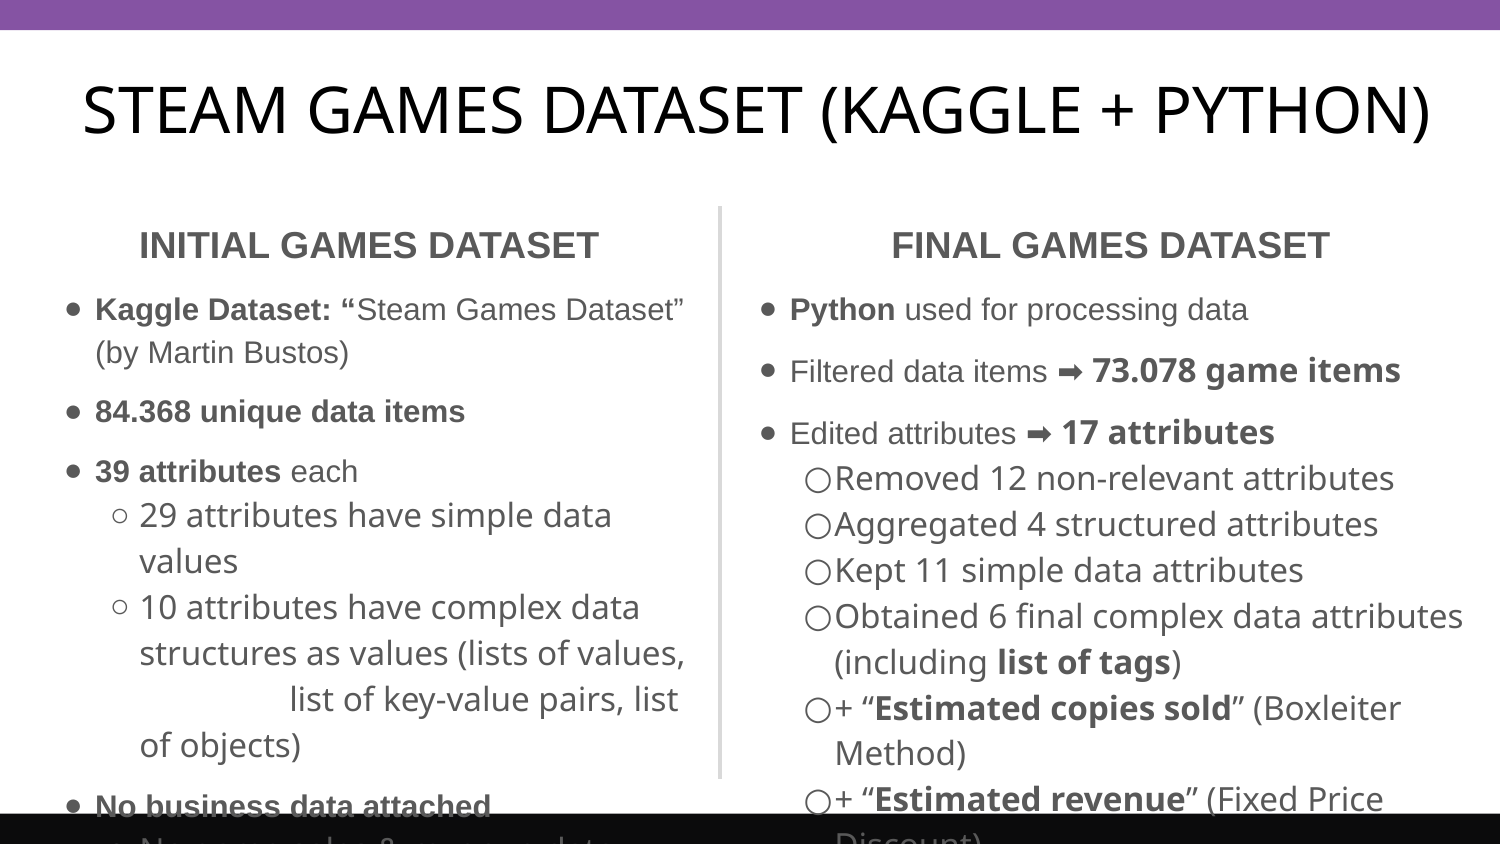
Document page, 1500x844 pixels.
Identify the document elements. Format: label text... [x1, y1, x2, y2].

list INITIAL GAMES DATASET Kaggle Dataset: “Steam Games Dataset” (by Martin Bustos) 84.368 unique data items 39 attributes each 29 attributes have simple data values 10 attributes have complex data structures as values (lists of values, list of key-value pairs, list of objects) No business data attached No game sales & revenue data [35, 184, 704, 745]
title STEAM GAMES DATASET (KAGGLE + PYTHON) [51, 54, 1500, 171]
list FINAL GAMES DATASET Python used for processing data Filtered data items ➡ 73.078 game items Edited attributes ➡ 17 attributes Removed 12 non-relevant attributes Aggregated 4 structured attributes Kept 11 simple data attributes Obtained 6 final complex data attributes (including list of tags) + “Estimated copies sold” (Boxleiter Method) + “Estimated revenue” (Fixed Price Discount) [730, 184, 1492, 745]
